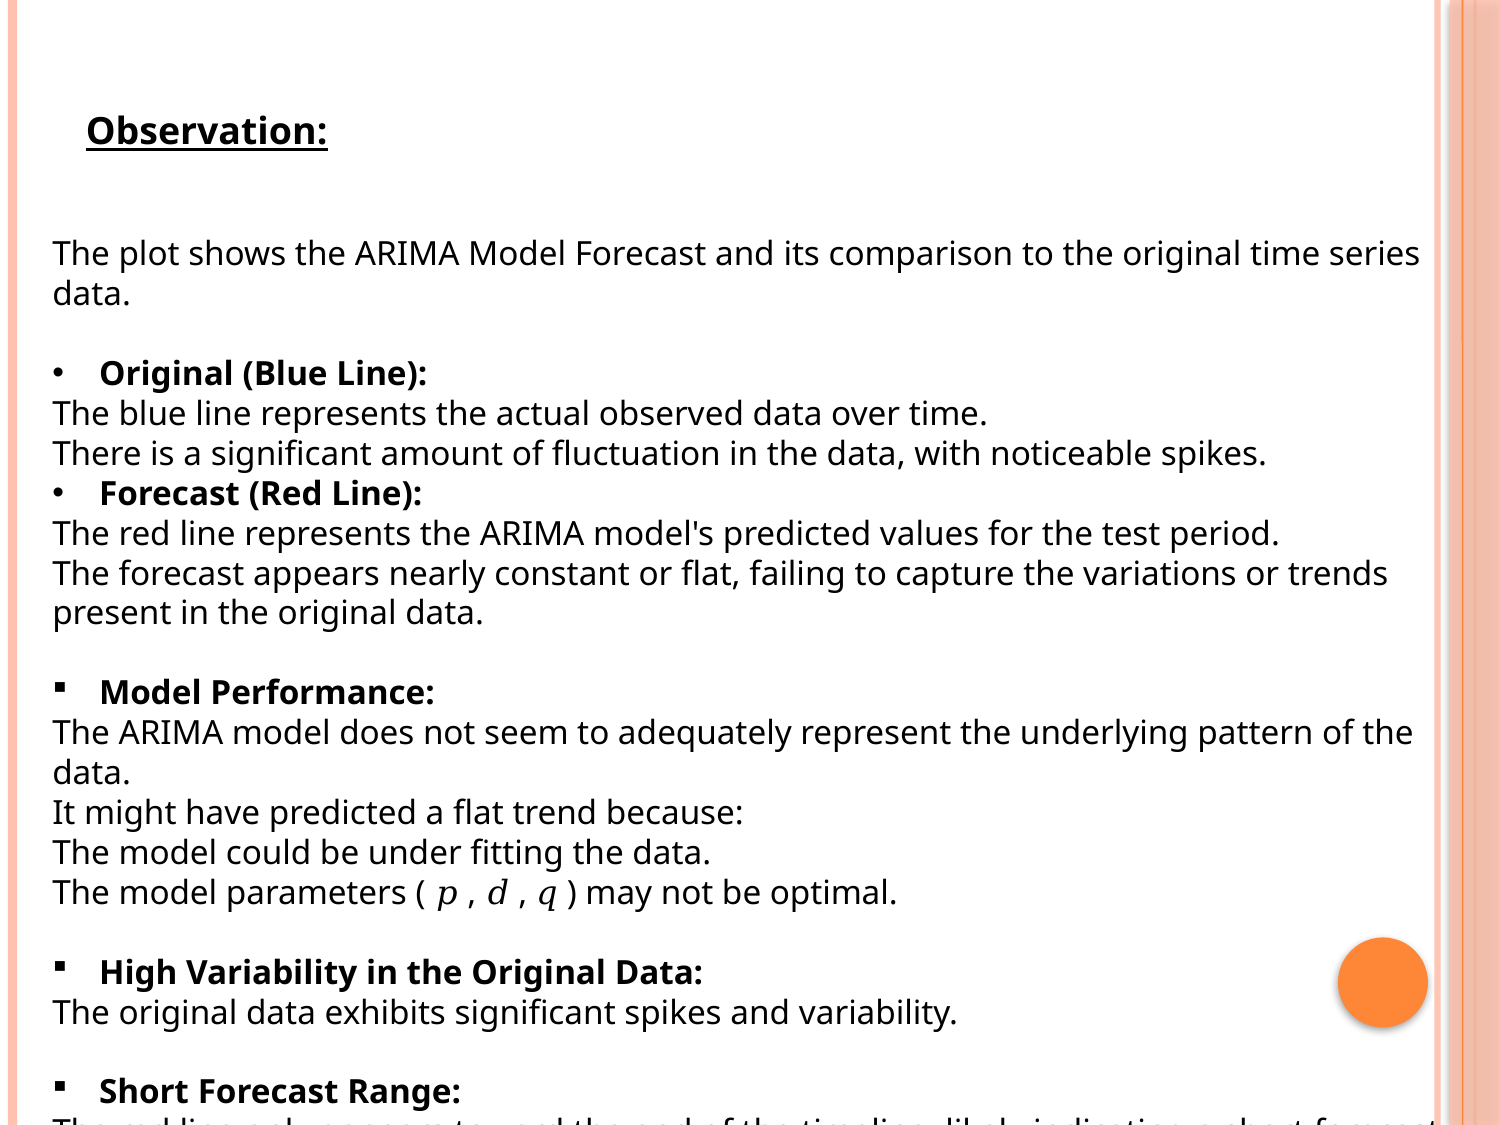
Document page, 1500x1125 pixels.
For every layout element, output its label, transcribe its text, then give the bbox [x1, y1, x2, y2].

text_box Observation: [71, 99, 343, 160]
text_box The plot shows the ARIMA Model Forecast and its comparison to the original time series data. Original (Blue Line): The blue line represents the actual observed data over time. There is a significant amount of fluctuation in the data, with noticeable spikes. Forecast (Red Line): The red line represents the ARIMA model's predicted values for the test period. The forecast appears nearly constant or flat, failing to capture the variations or trends present in the original data. Model Performance: The ARIMA model does not seem to adequately represent the underlying pattern of the data. It might have predicted a flat trend because: The model could be under fitting the data. The model parameters ( 𝑝 , 𝑑 , 𝑞 ) may not be optimal. High Variability in the Original Data: The original data exhibits significant spikes and variability. Short Forecast Range: The red line only appears toward the end of the timeline, likely indicating a short forecast. [37, 224, 1500, 1125]
